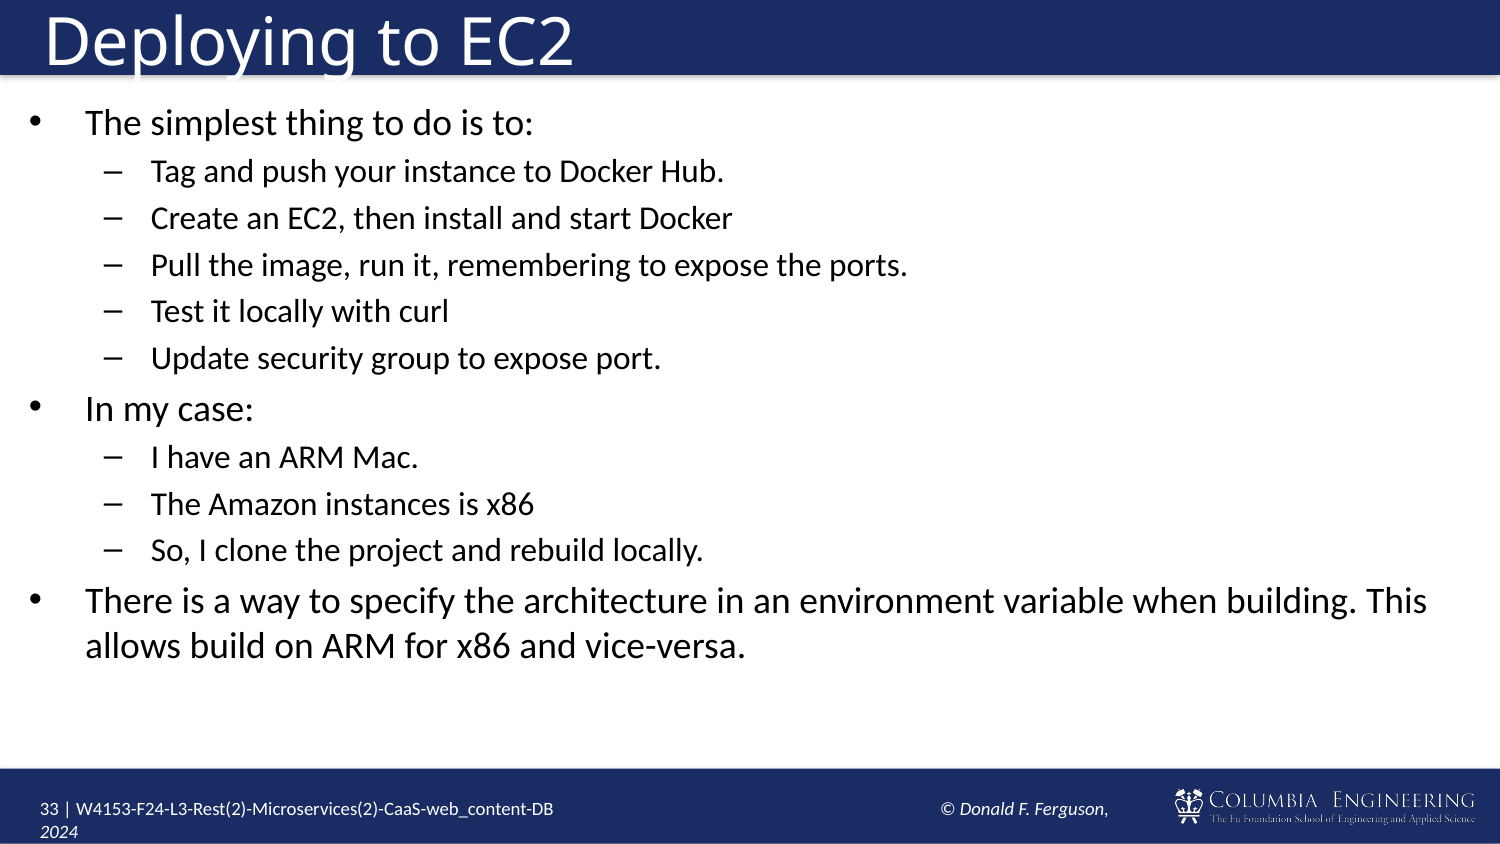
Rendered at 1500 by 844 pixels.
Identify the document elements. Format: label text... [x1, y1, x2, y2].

list The simplest thing to do is to: Tag and push your instance to Docker Hub. Create an EC2, then install and start Docker Pull the image, run it, remembering to expose the ports. Test it locally with curl Update security group to expose port. In my case: I have an ARM Mac. The Amazon instances is x86 So, I clone the project and rebuild locally. There is a way to specify the architecture in an environment variable when building. This allows build on ARM for x86 and vice-versa. [14, 90, 1465, 754]
title Deploying to EC2 [28, 0, 1450, 73]
